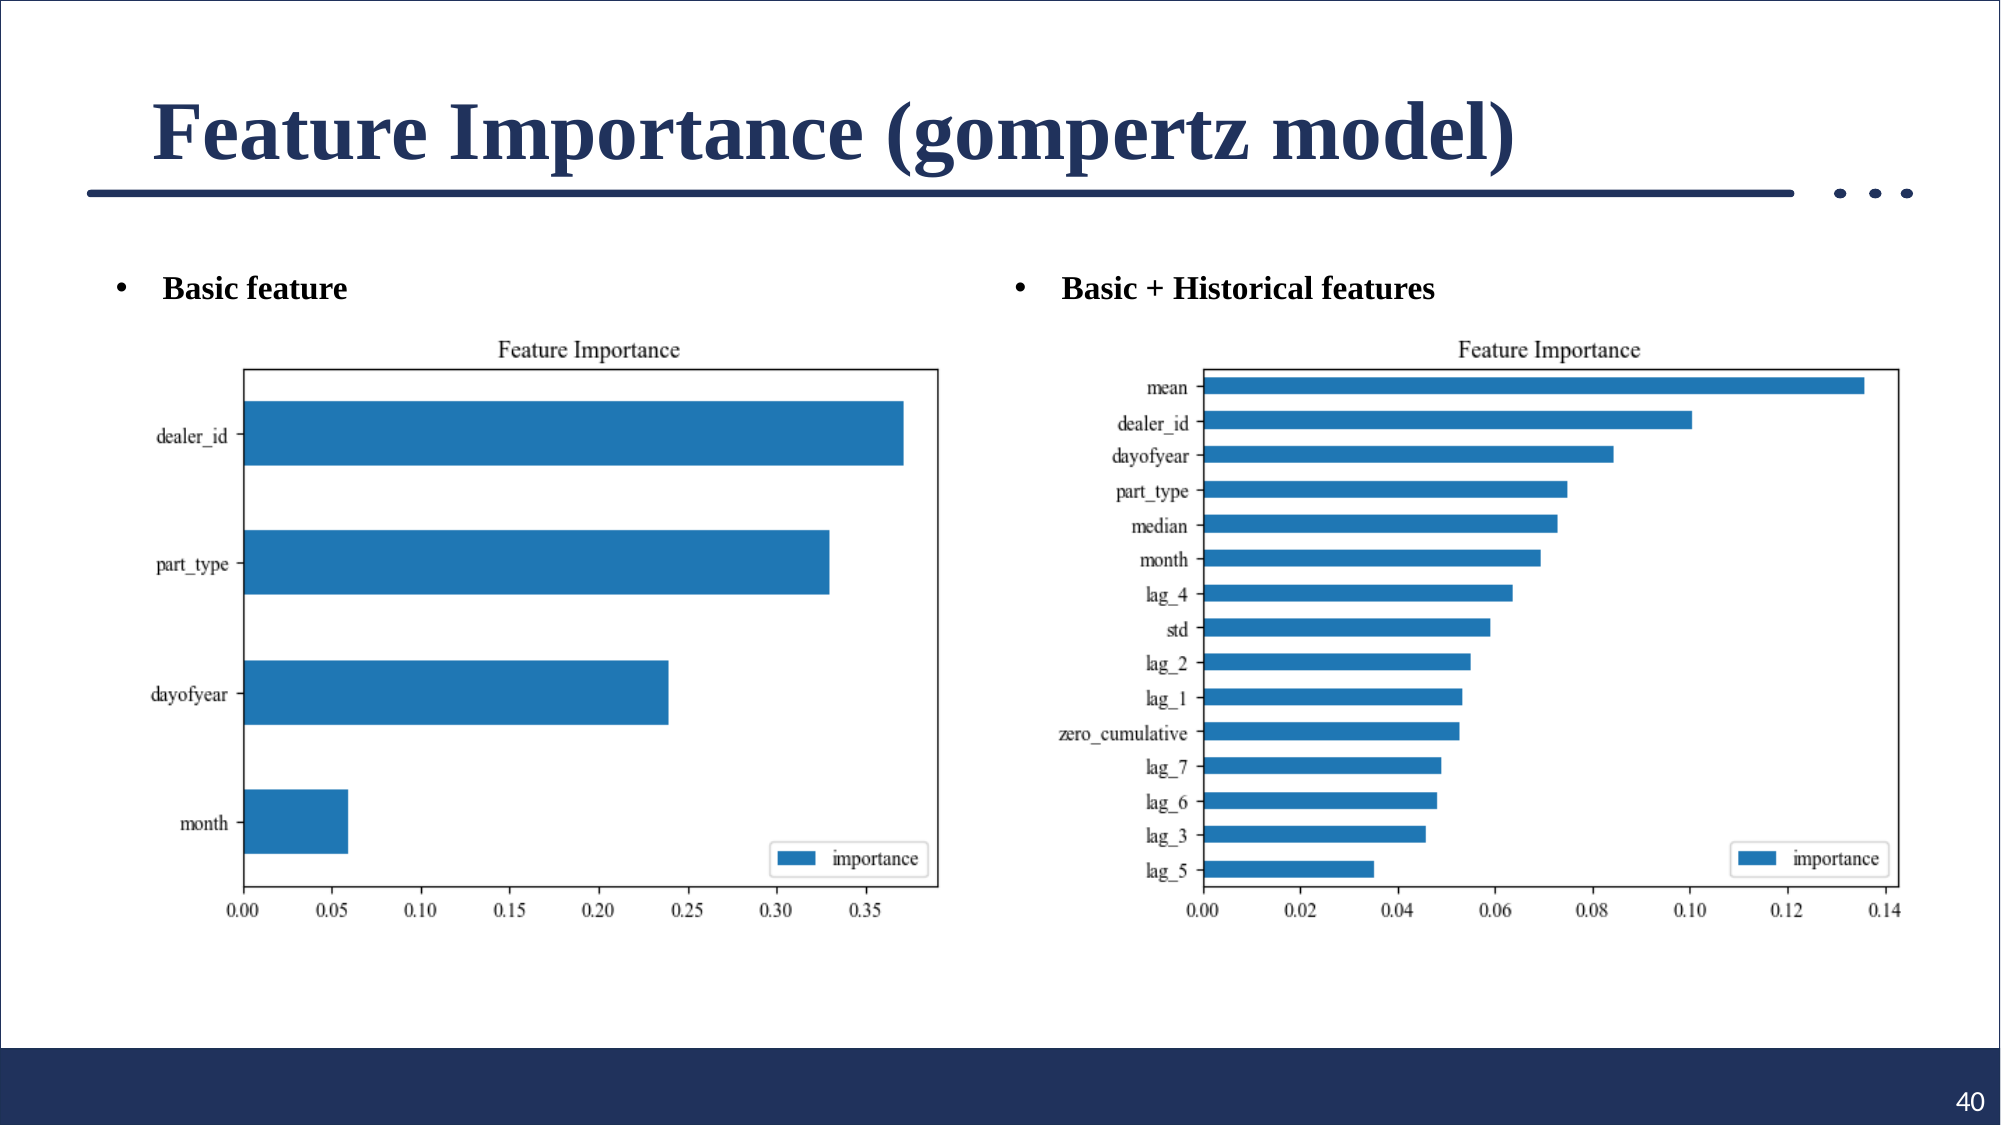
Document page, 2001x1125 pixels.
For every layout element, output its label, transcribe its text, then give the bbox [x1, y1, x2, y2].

text_box Basic feature [100, 259, 880, 314]
picture [137, 327, 950, 934]
text_box Basic + Historical features [999, 259, 1822, 314]
title Feature Importance (gompertz model) [137, 80, 1863, 183]
picture [1045, 327, 1915, 934]
